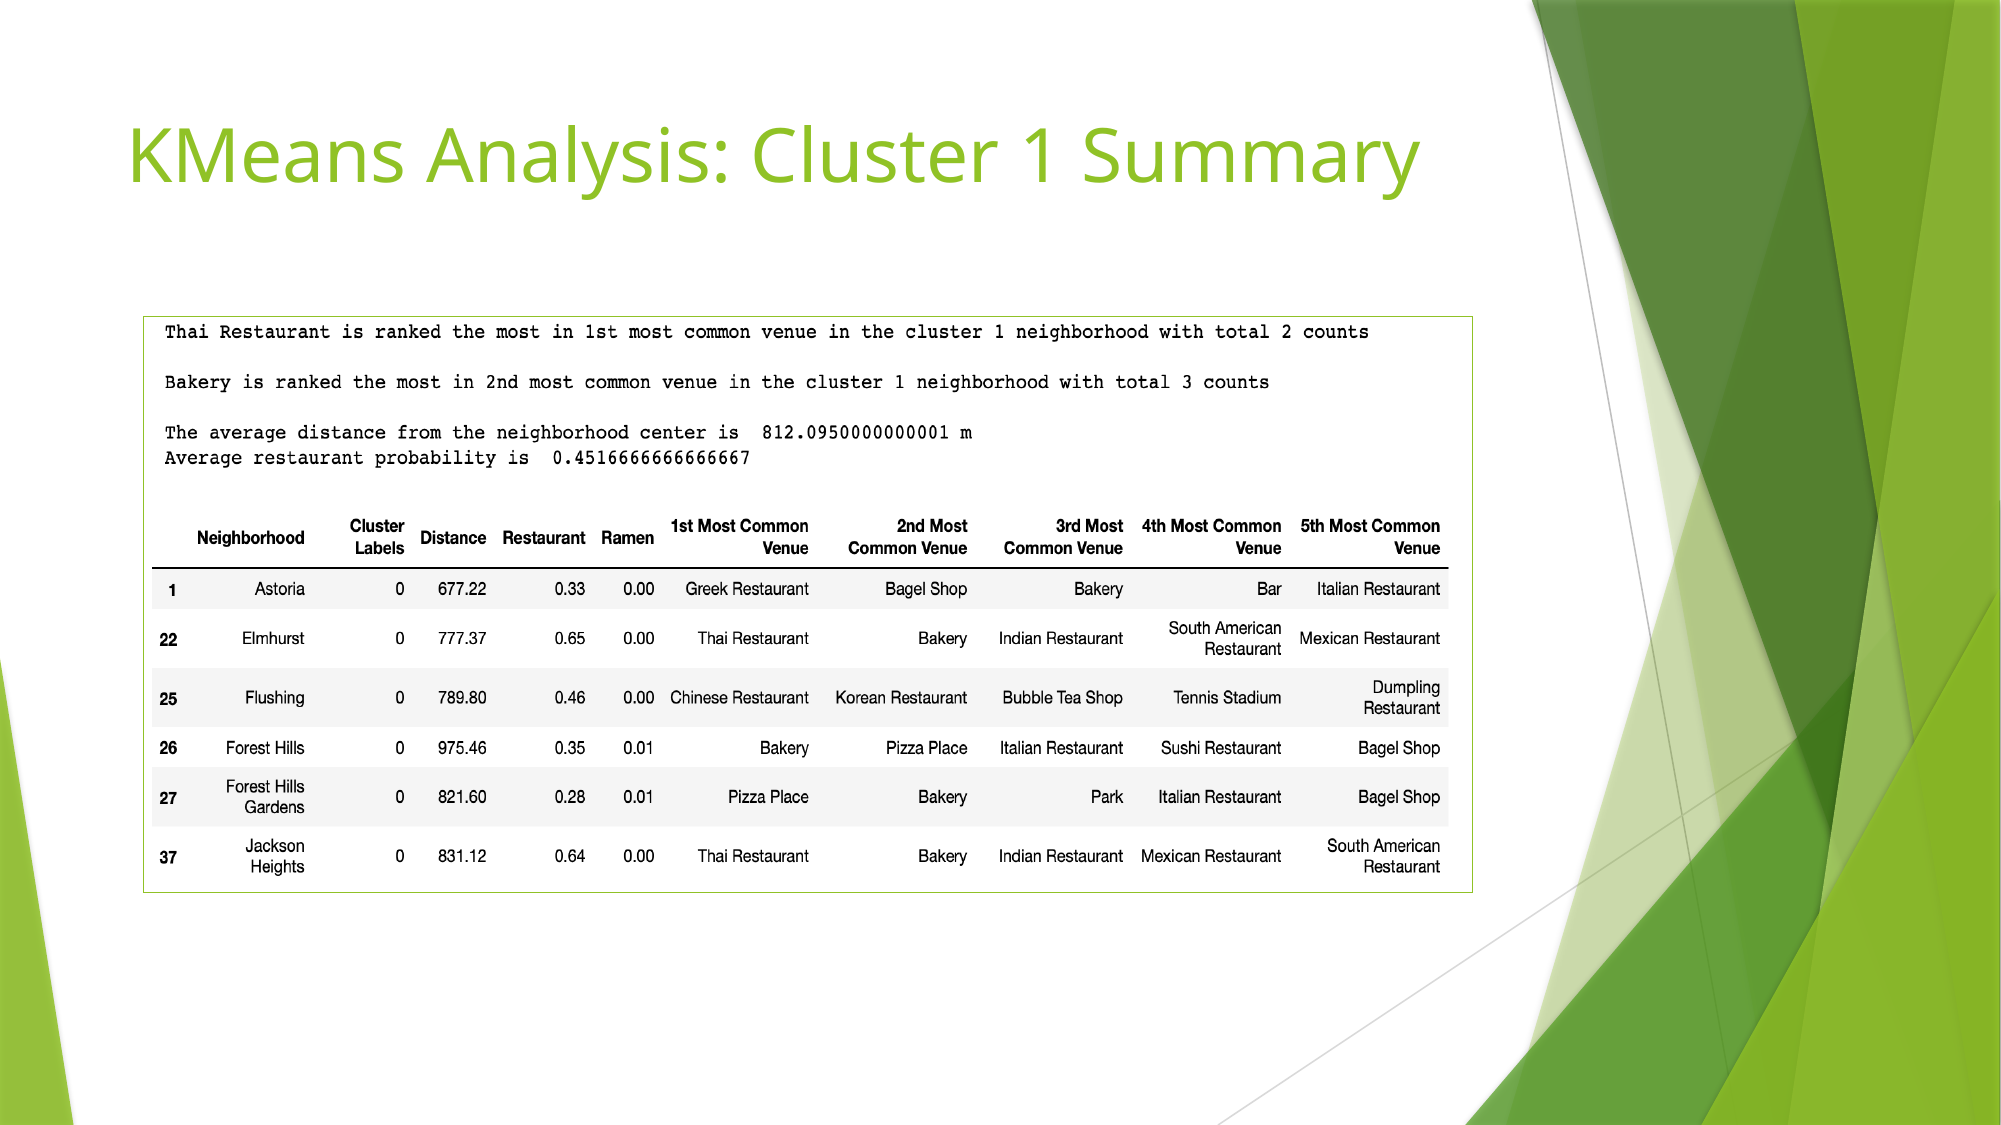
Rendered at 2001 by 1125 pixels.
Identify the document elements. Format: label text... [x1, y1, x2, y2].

title KMeans Analysis: Cluster 1 Summary [111, 99, 1522, 317]
picture [142, 316, 1473, 893]
